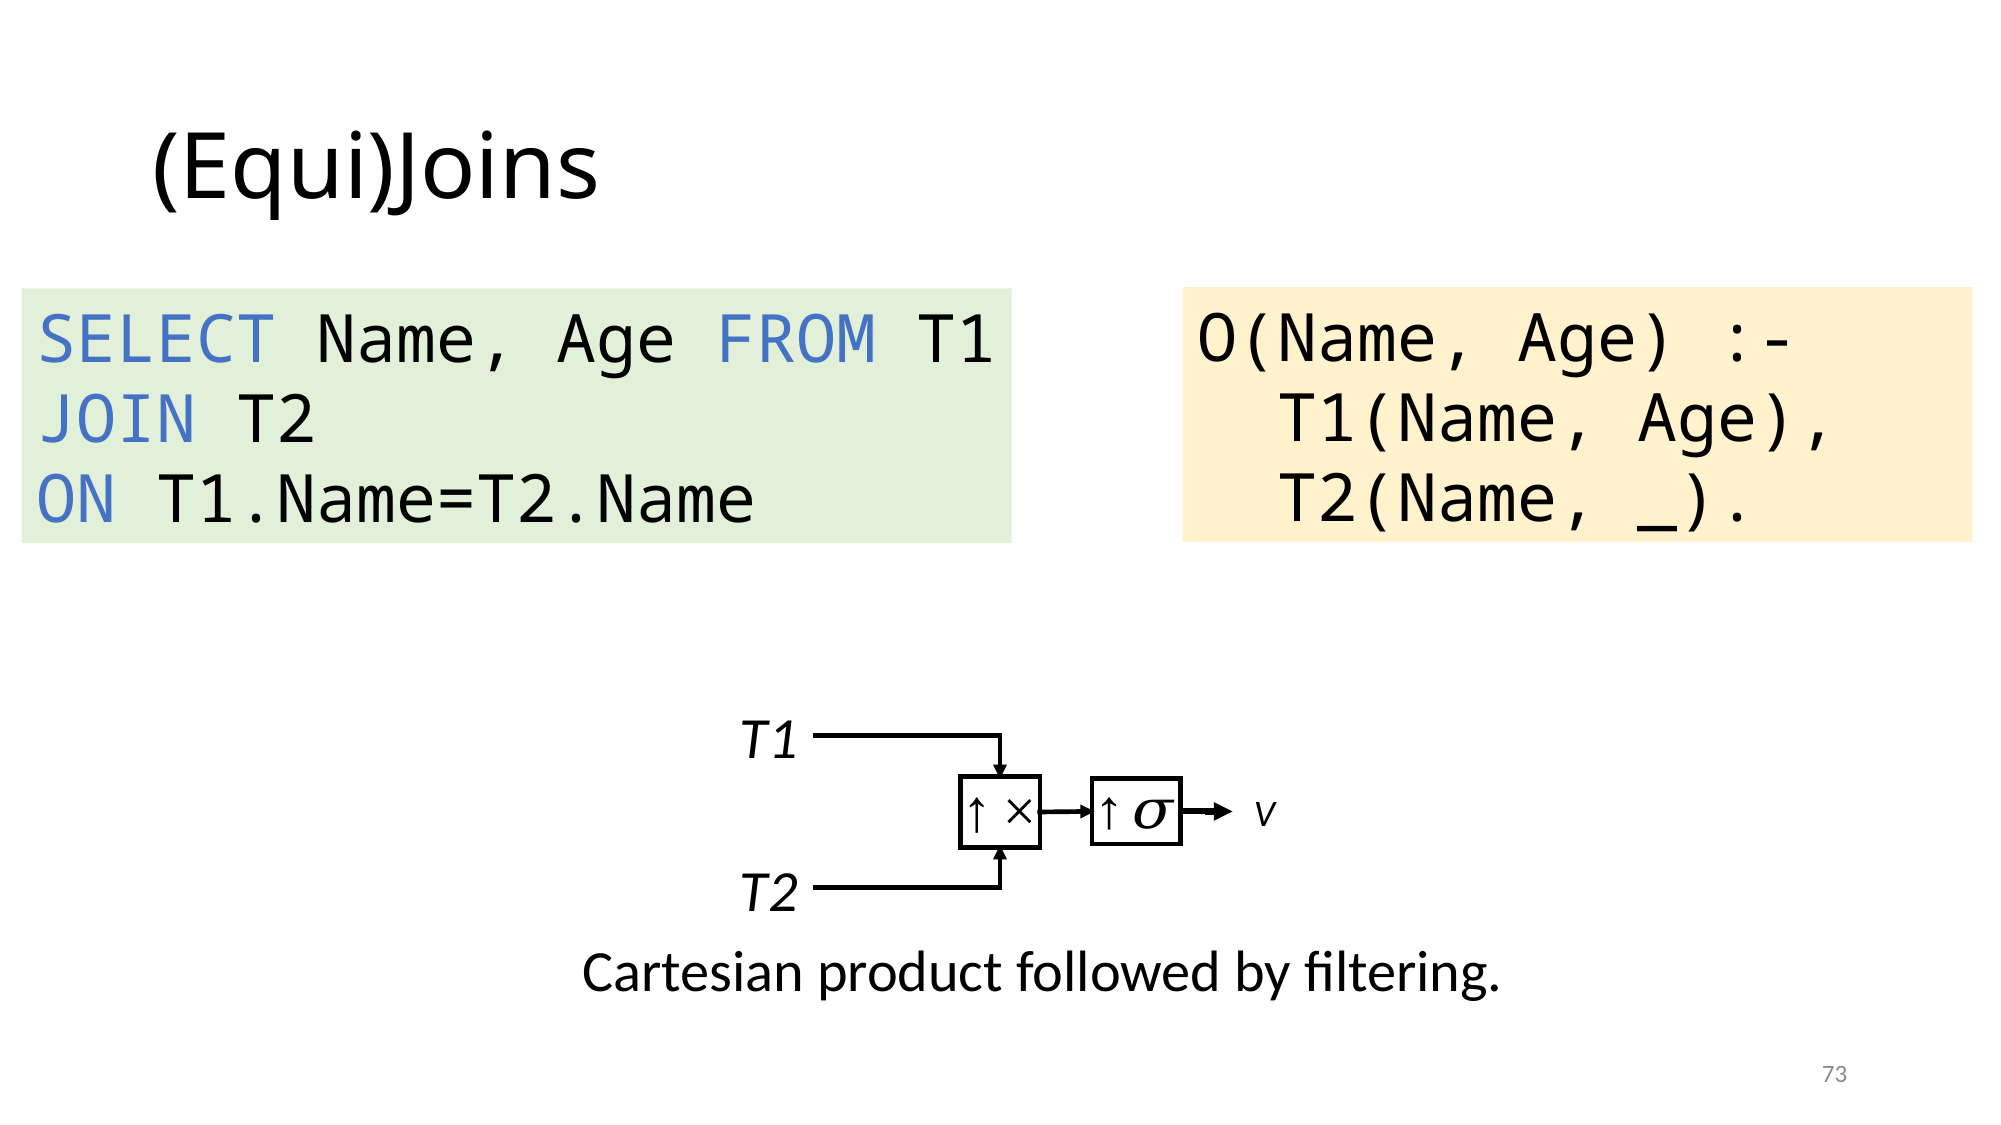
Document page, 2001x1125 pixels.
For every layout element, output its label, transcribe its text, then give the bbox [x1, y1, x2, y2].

text_box V [1232, 780, 1298, 843]
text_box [813, 735, 1000, 779]
title (Equi)Joins [137, 59, 1863, 278]
text_box Cartesian product followed by filtering. [567, 925, 1588, 1010]
text_box O(Name, Age) :- T1(Name, Age), T2(Name, _). [1182, 287, 1973, 542]
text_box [813, 845, 1000, 889]
slide_number 73 [1798, 1042, 1863, 1103]
text_box T2 [724, 845, 813, 925]
text_box SELECT Name, Age FROM T1 JOIN T2 ON T1.Name=T2.Name [21, 288, 1012, 544]
text_box T1 [724, 692, 813, 778]
